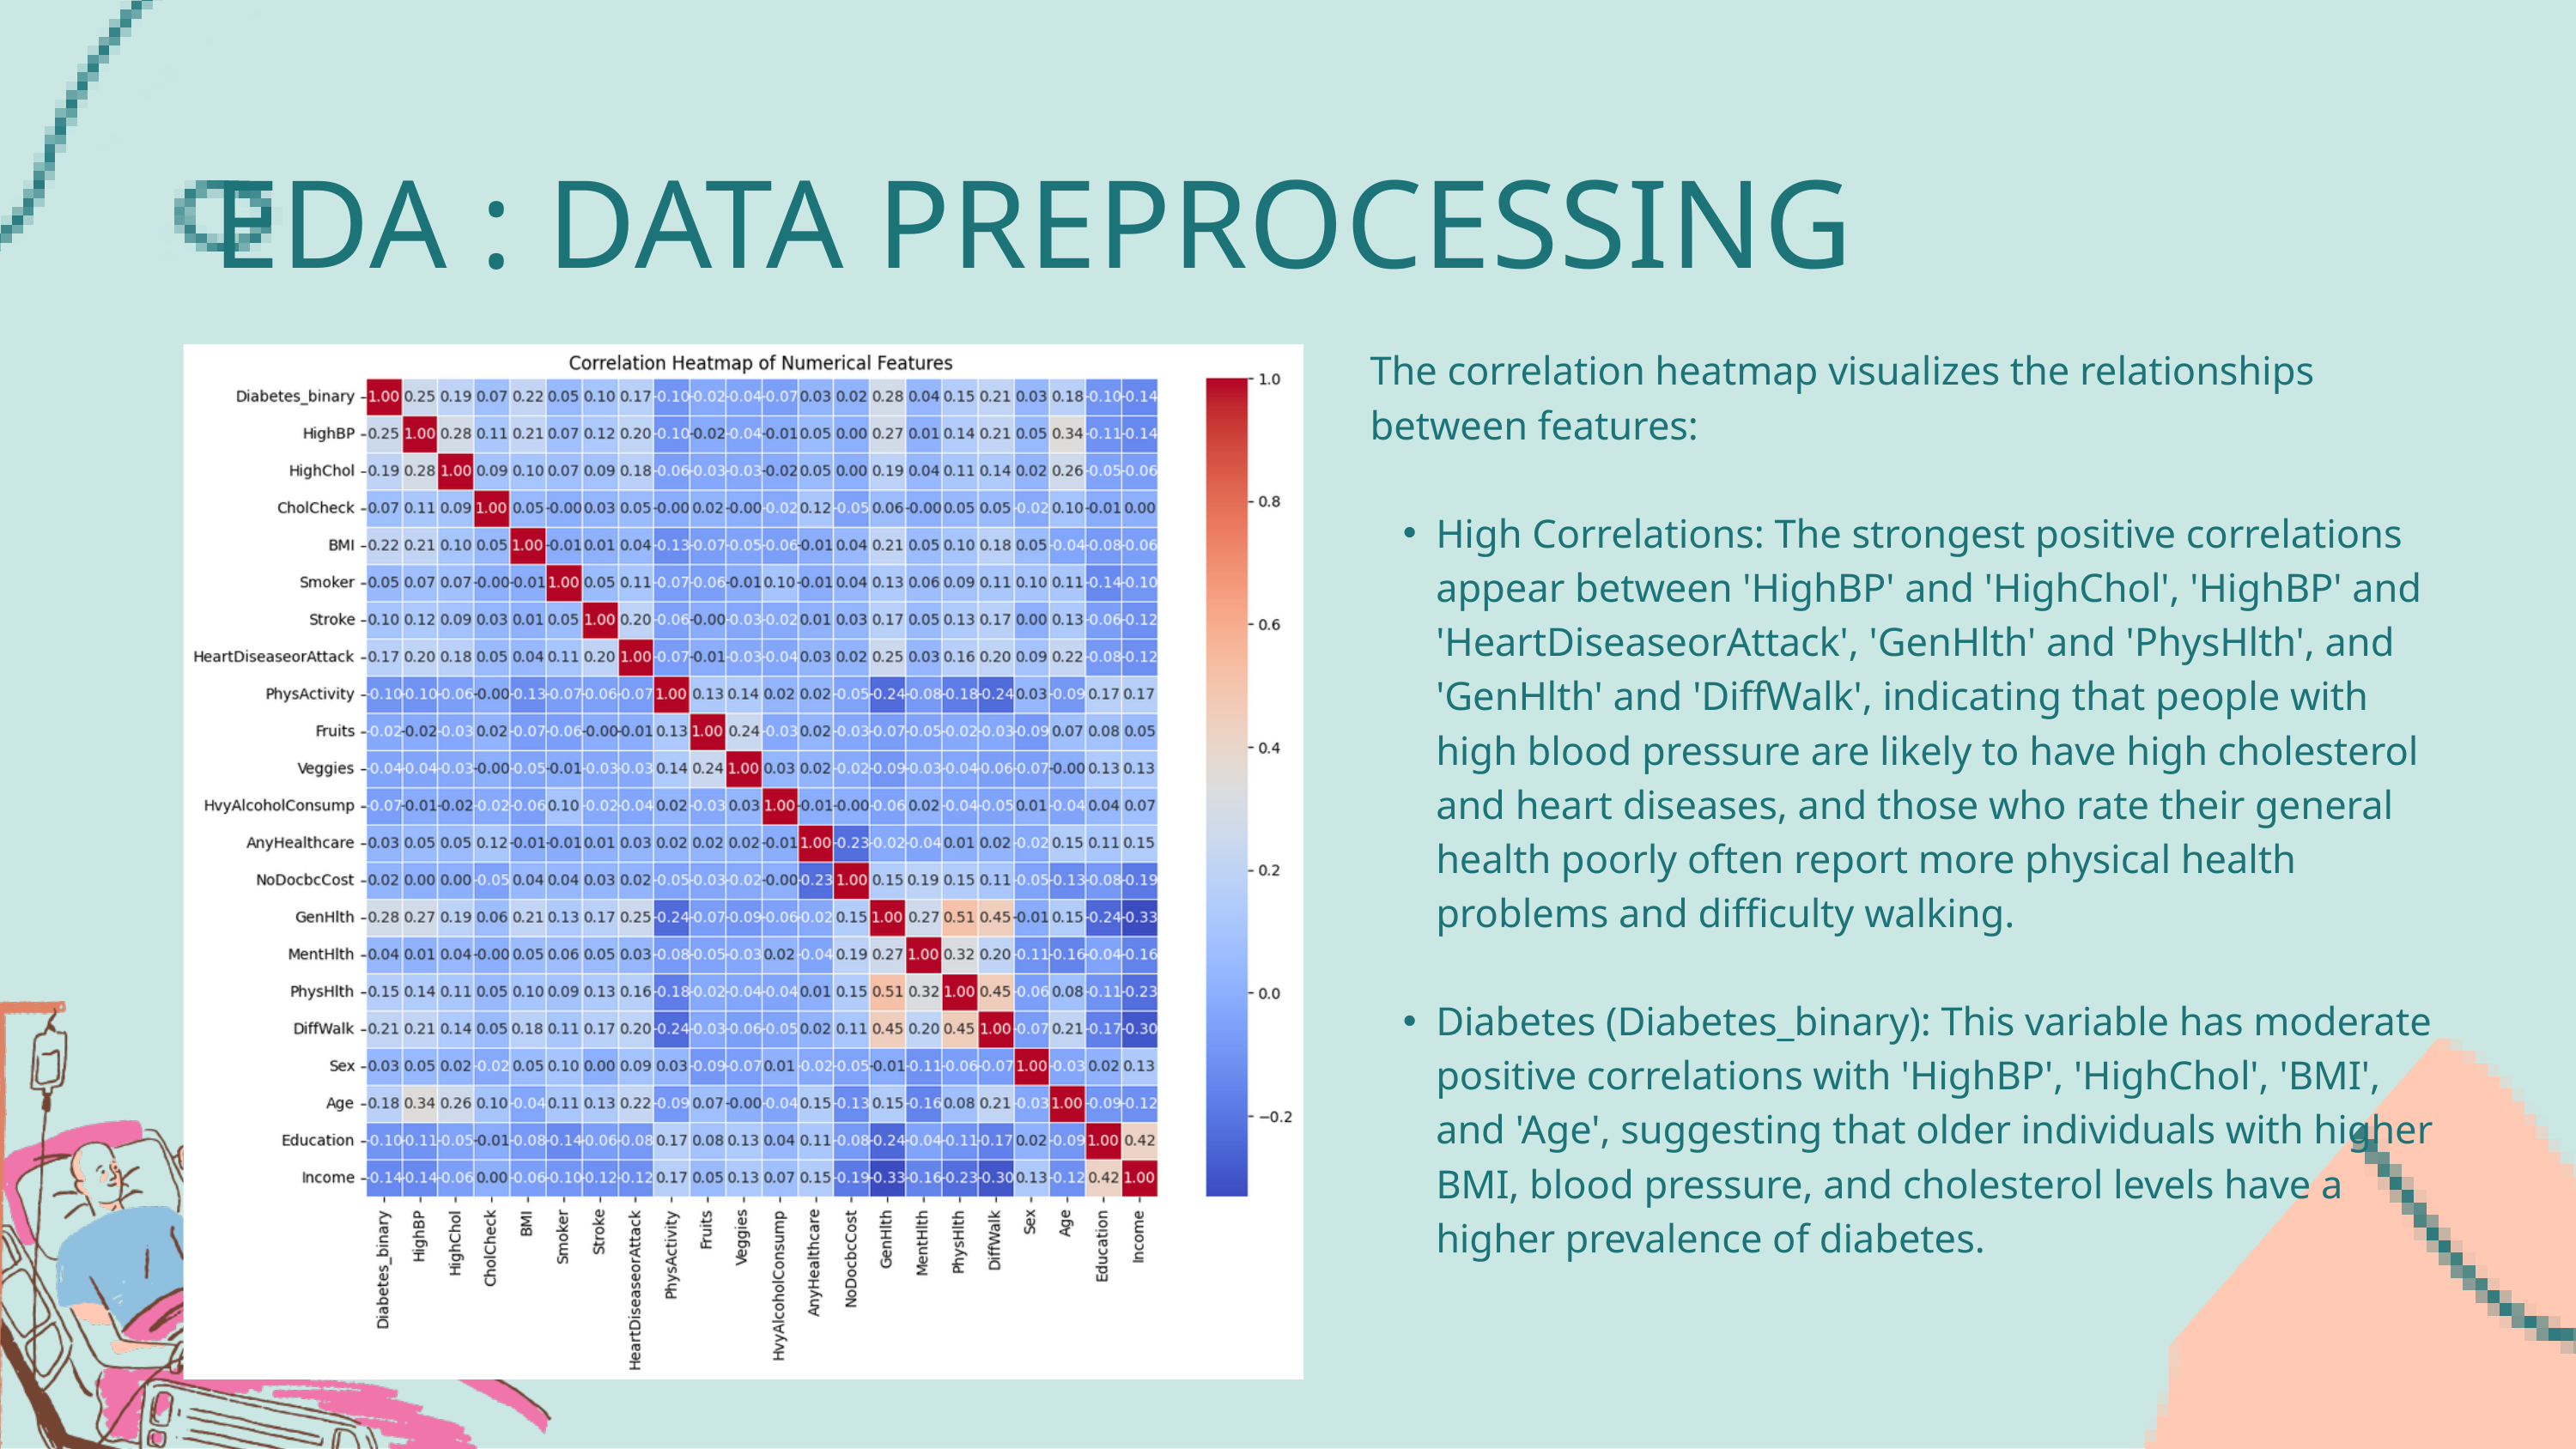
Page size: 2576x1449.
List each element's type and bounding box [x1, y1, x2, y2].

text_box [0, 0, 2576, 1449]
